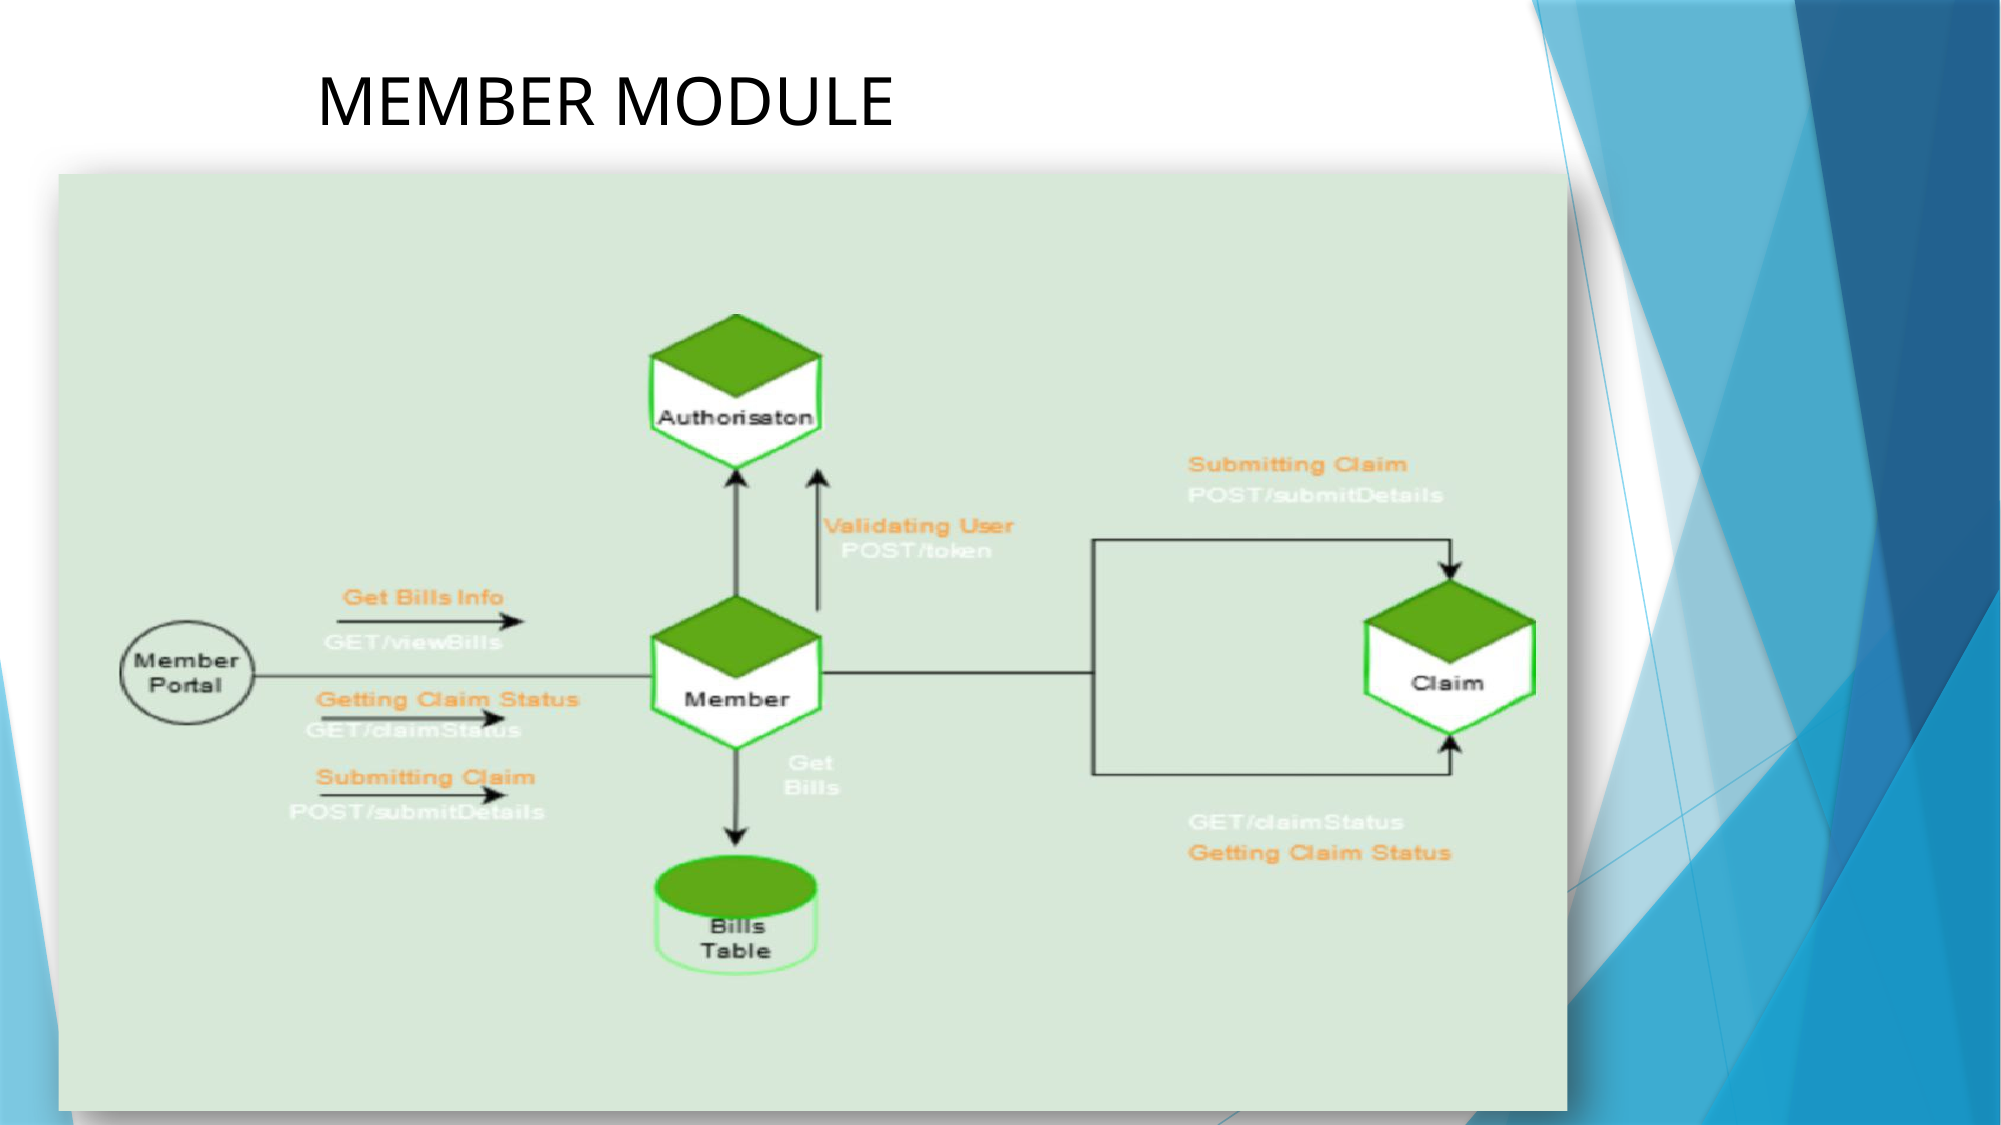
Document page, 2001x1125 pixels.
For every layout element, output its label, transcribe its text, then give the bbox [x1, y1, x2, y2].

text_box MEMBER MODULE [301, 51, 1170, 147]
picture [58, 174, 1568, 1112]
